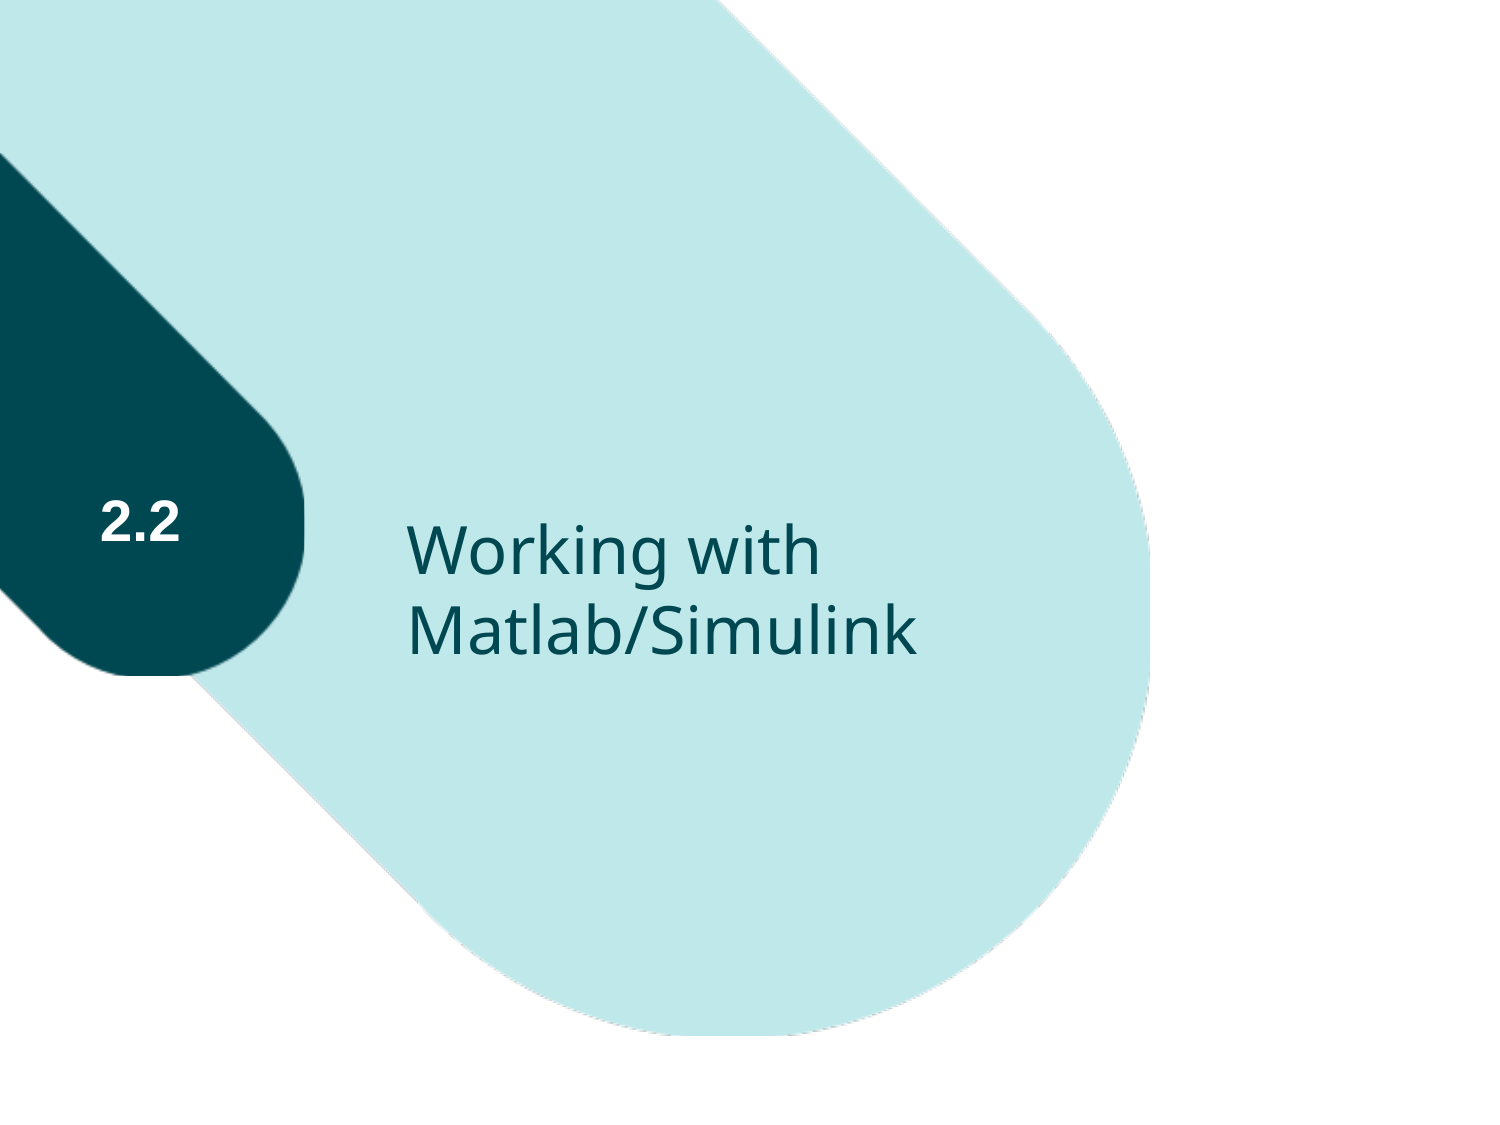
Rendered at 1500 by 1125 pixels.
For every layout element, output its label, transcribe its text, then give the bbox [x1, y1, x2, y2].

list 2.2 [81, 454, 200, 581]
title Working with Matlab/Simulink [391, 451, 1096, 676]
